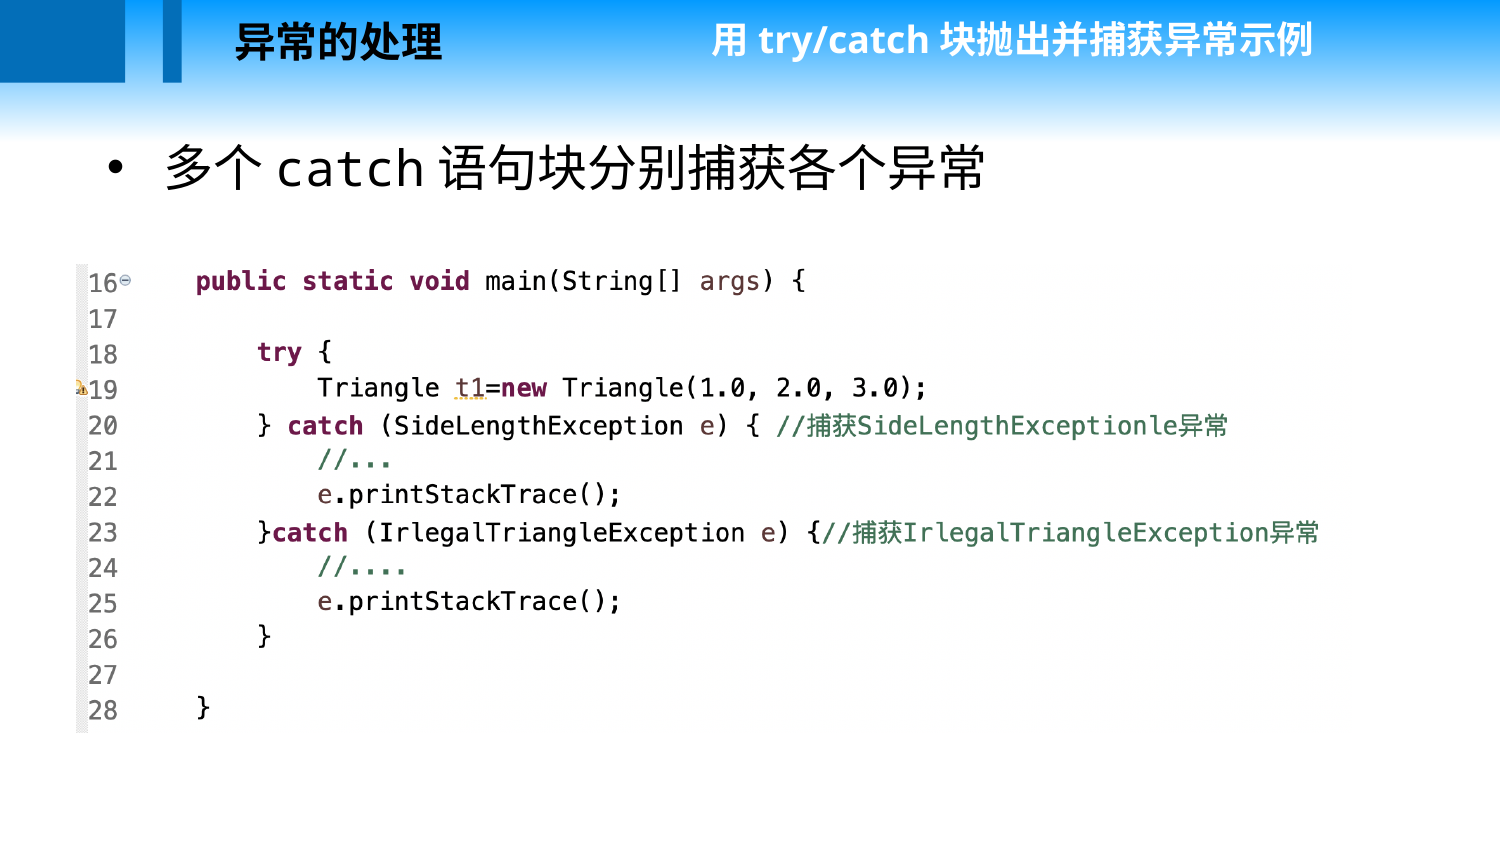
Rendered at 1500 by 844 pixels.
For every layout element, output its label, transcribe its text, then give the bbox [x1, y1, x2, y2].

text_box 多个catch语句块分别捕获各个异常 [92, 128, 1002, 204]
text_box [0, 0, 869, 83]
text_box 用try/catch块抛出并捕获异常示例 [873, 8, 1330, 69]
picture [76, 264, 1352, 733]
